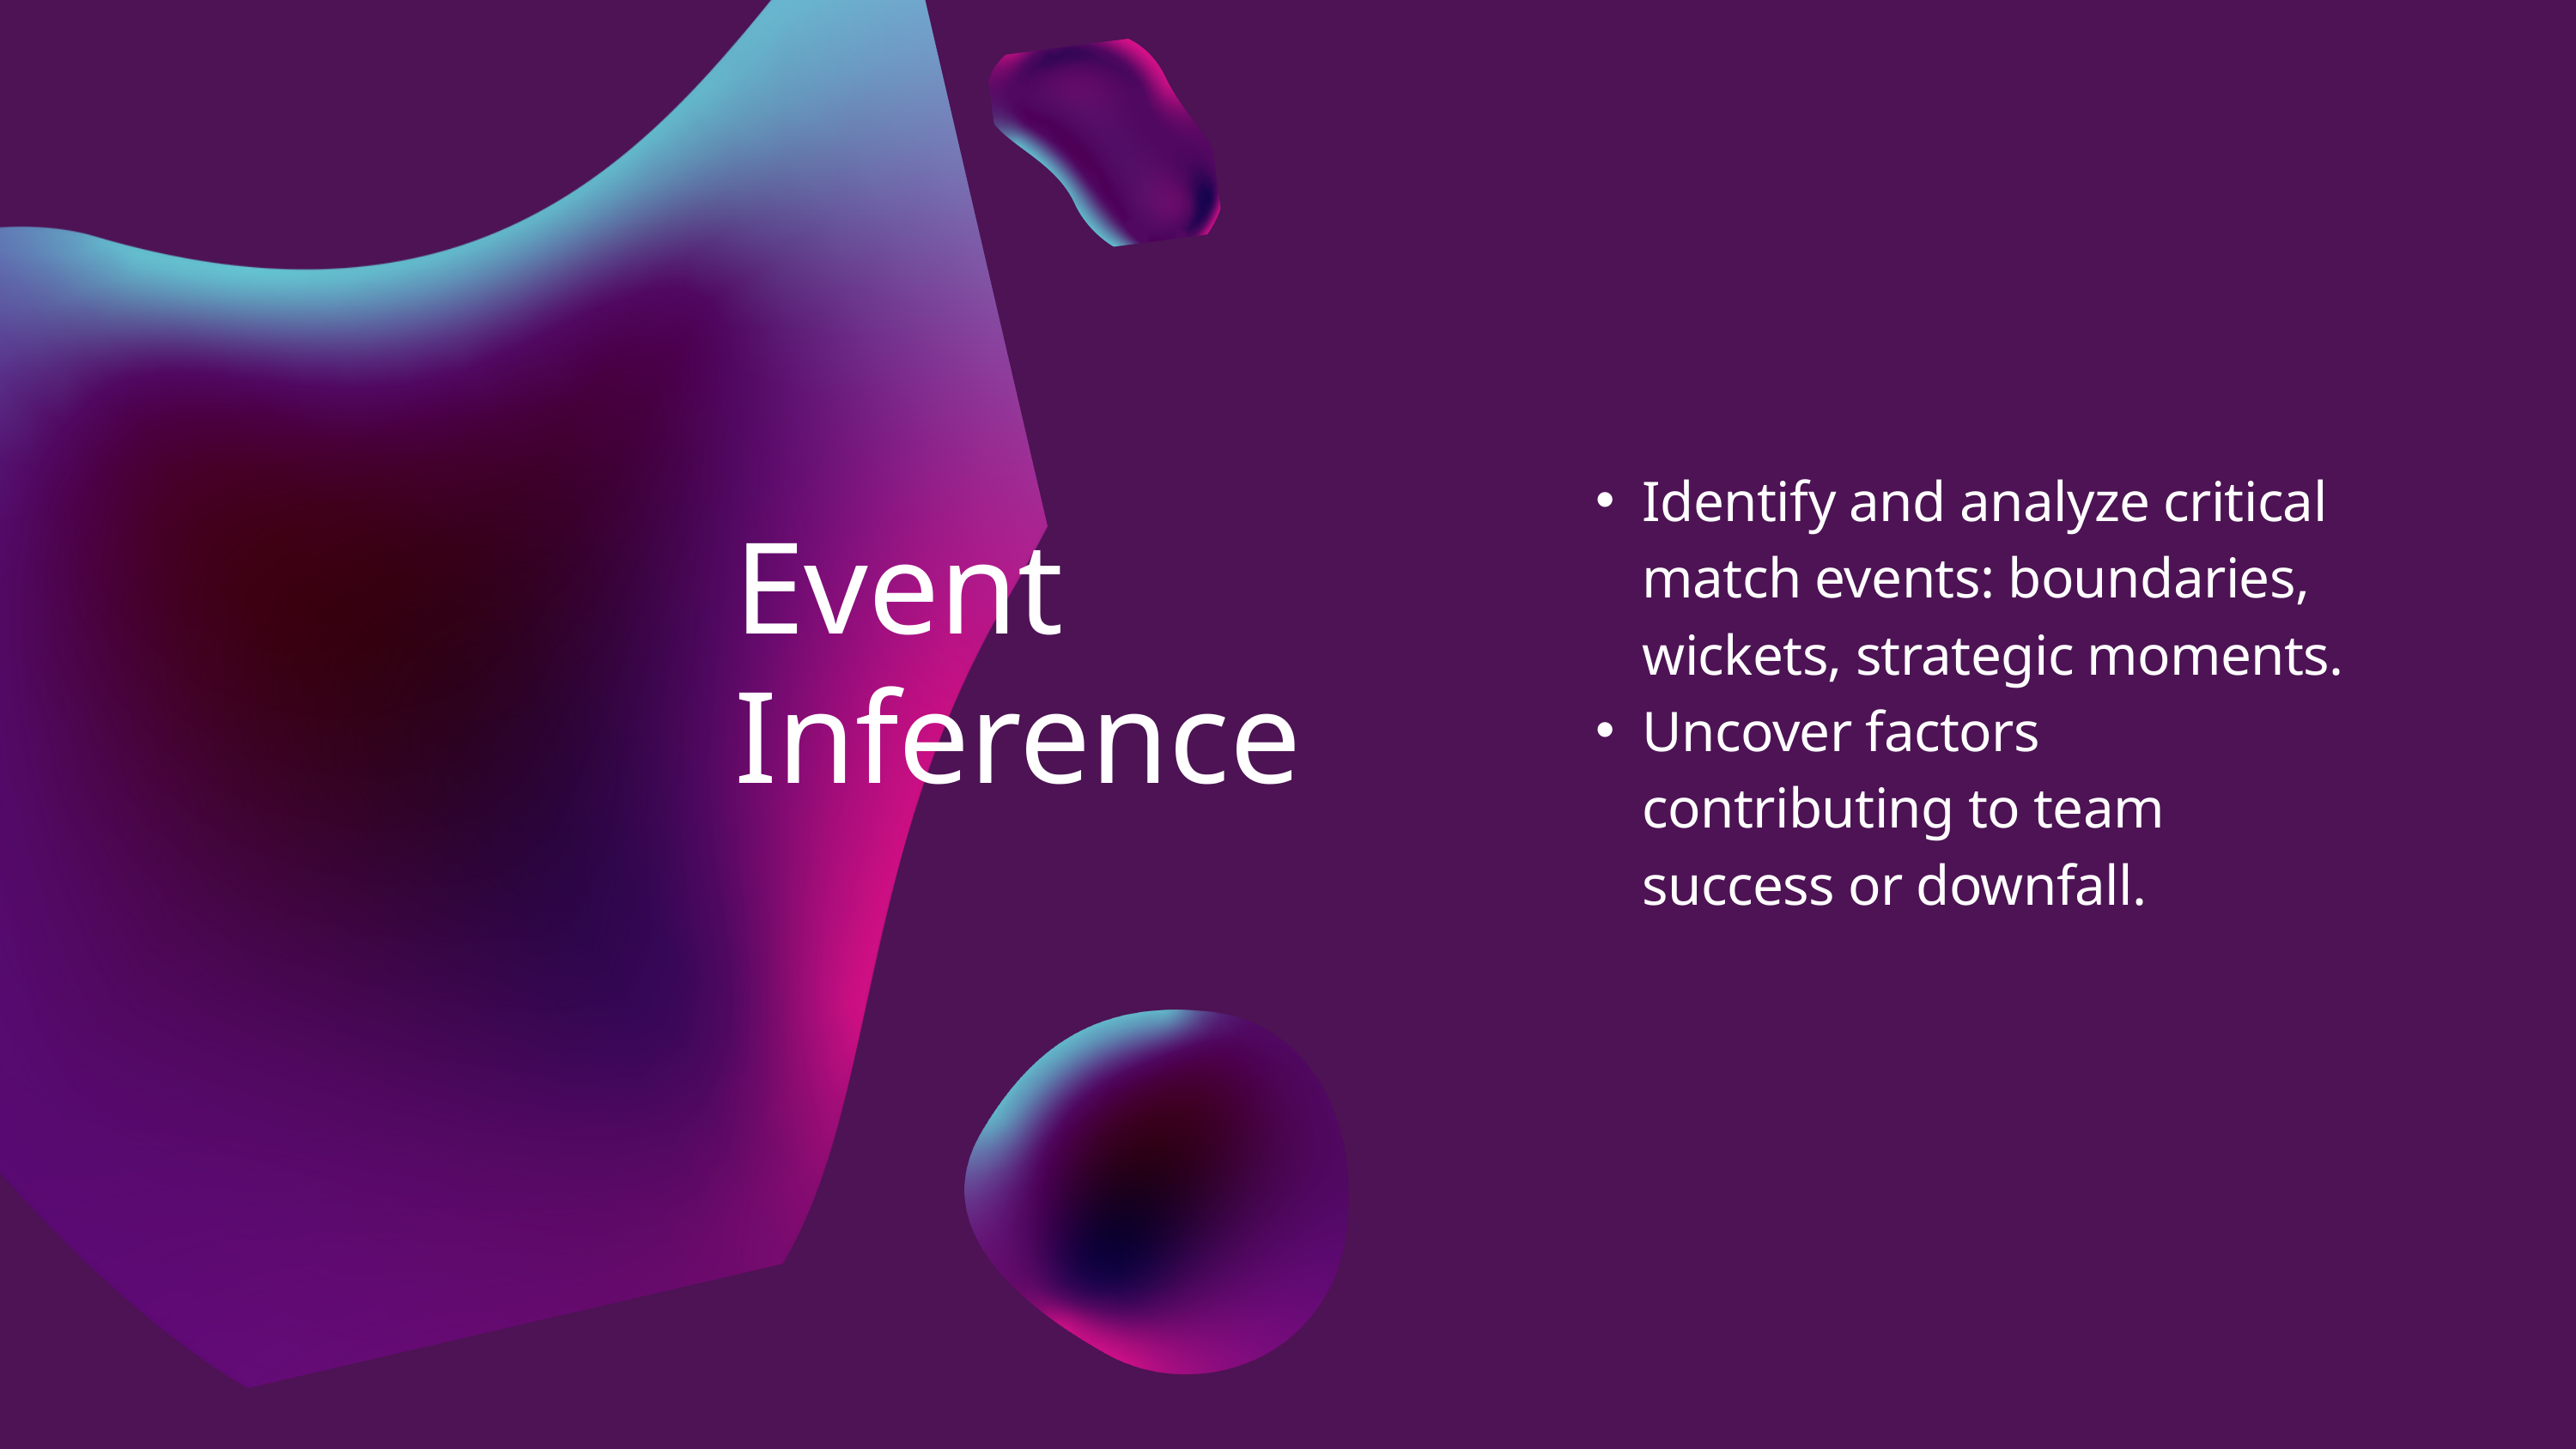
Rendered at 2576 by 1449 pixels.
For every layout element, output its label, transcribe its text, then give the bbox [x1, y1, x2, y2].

text_box Identify and analyze critical match events: boundaries, wickets, strategic moments. Uncover factors contributing to team success or downfall. [1549, 455, 2365, 917]
text_box Event Inference [734, 509, 1482, 809]
text_box [0, 0, 1197, 1446]
text_box [985, 29, 1224, 260]
text_box [964, 1009, 1349, 1374]
